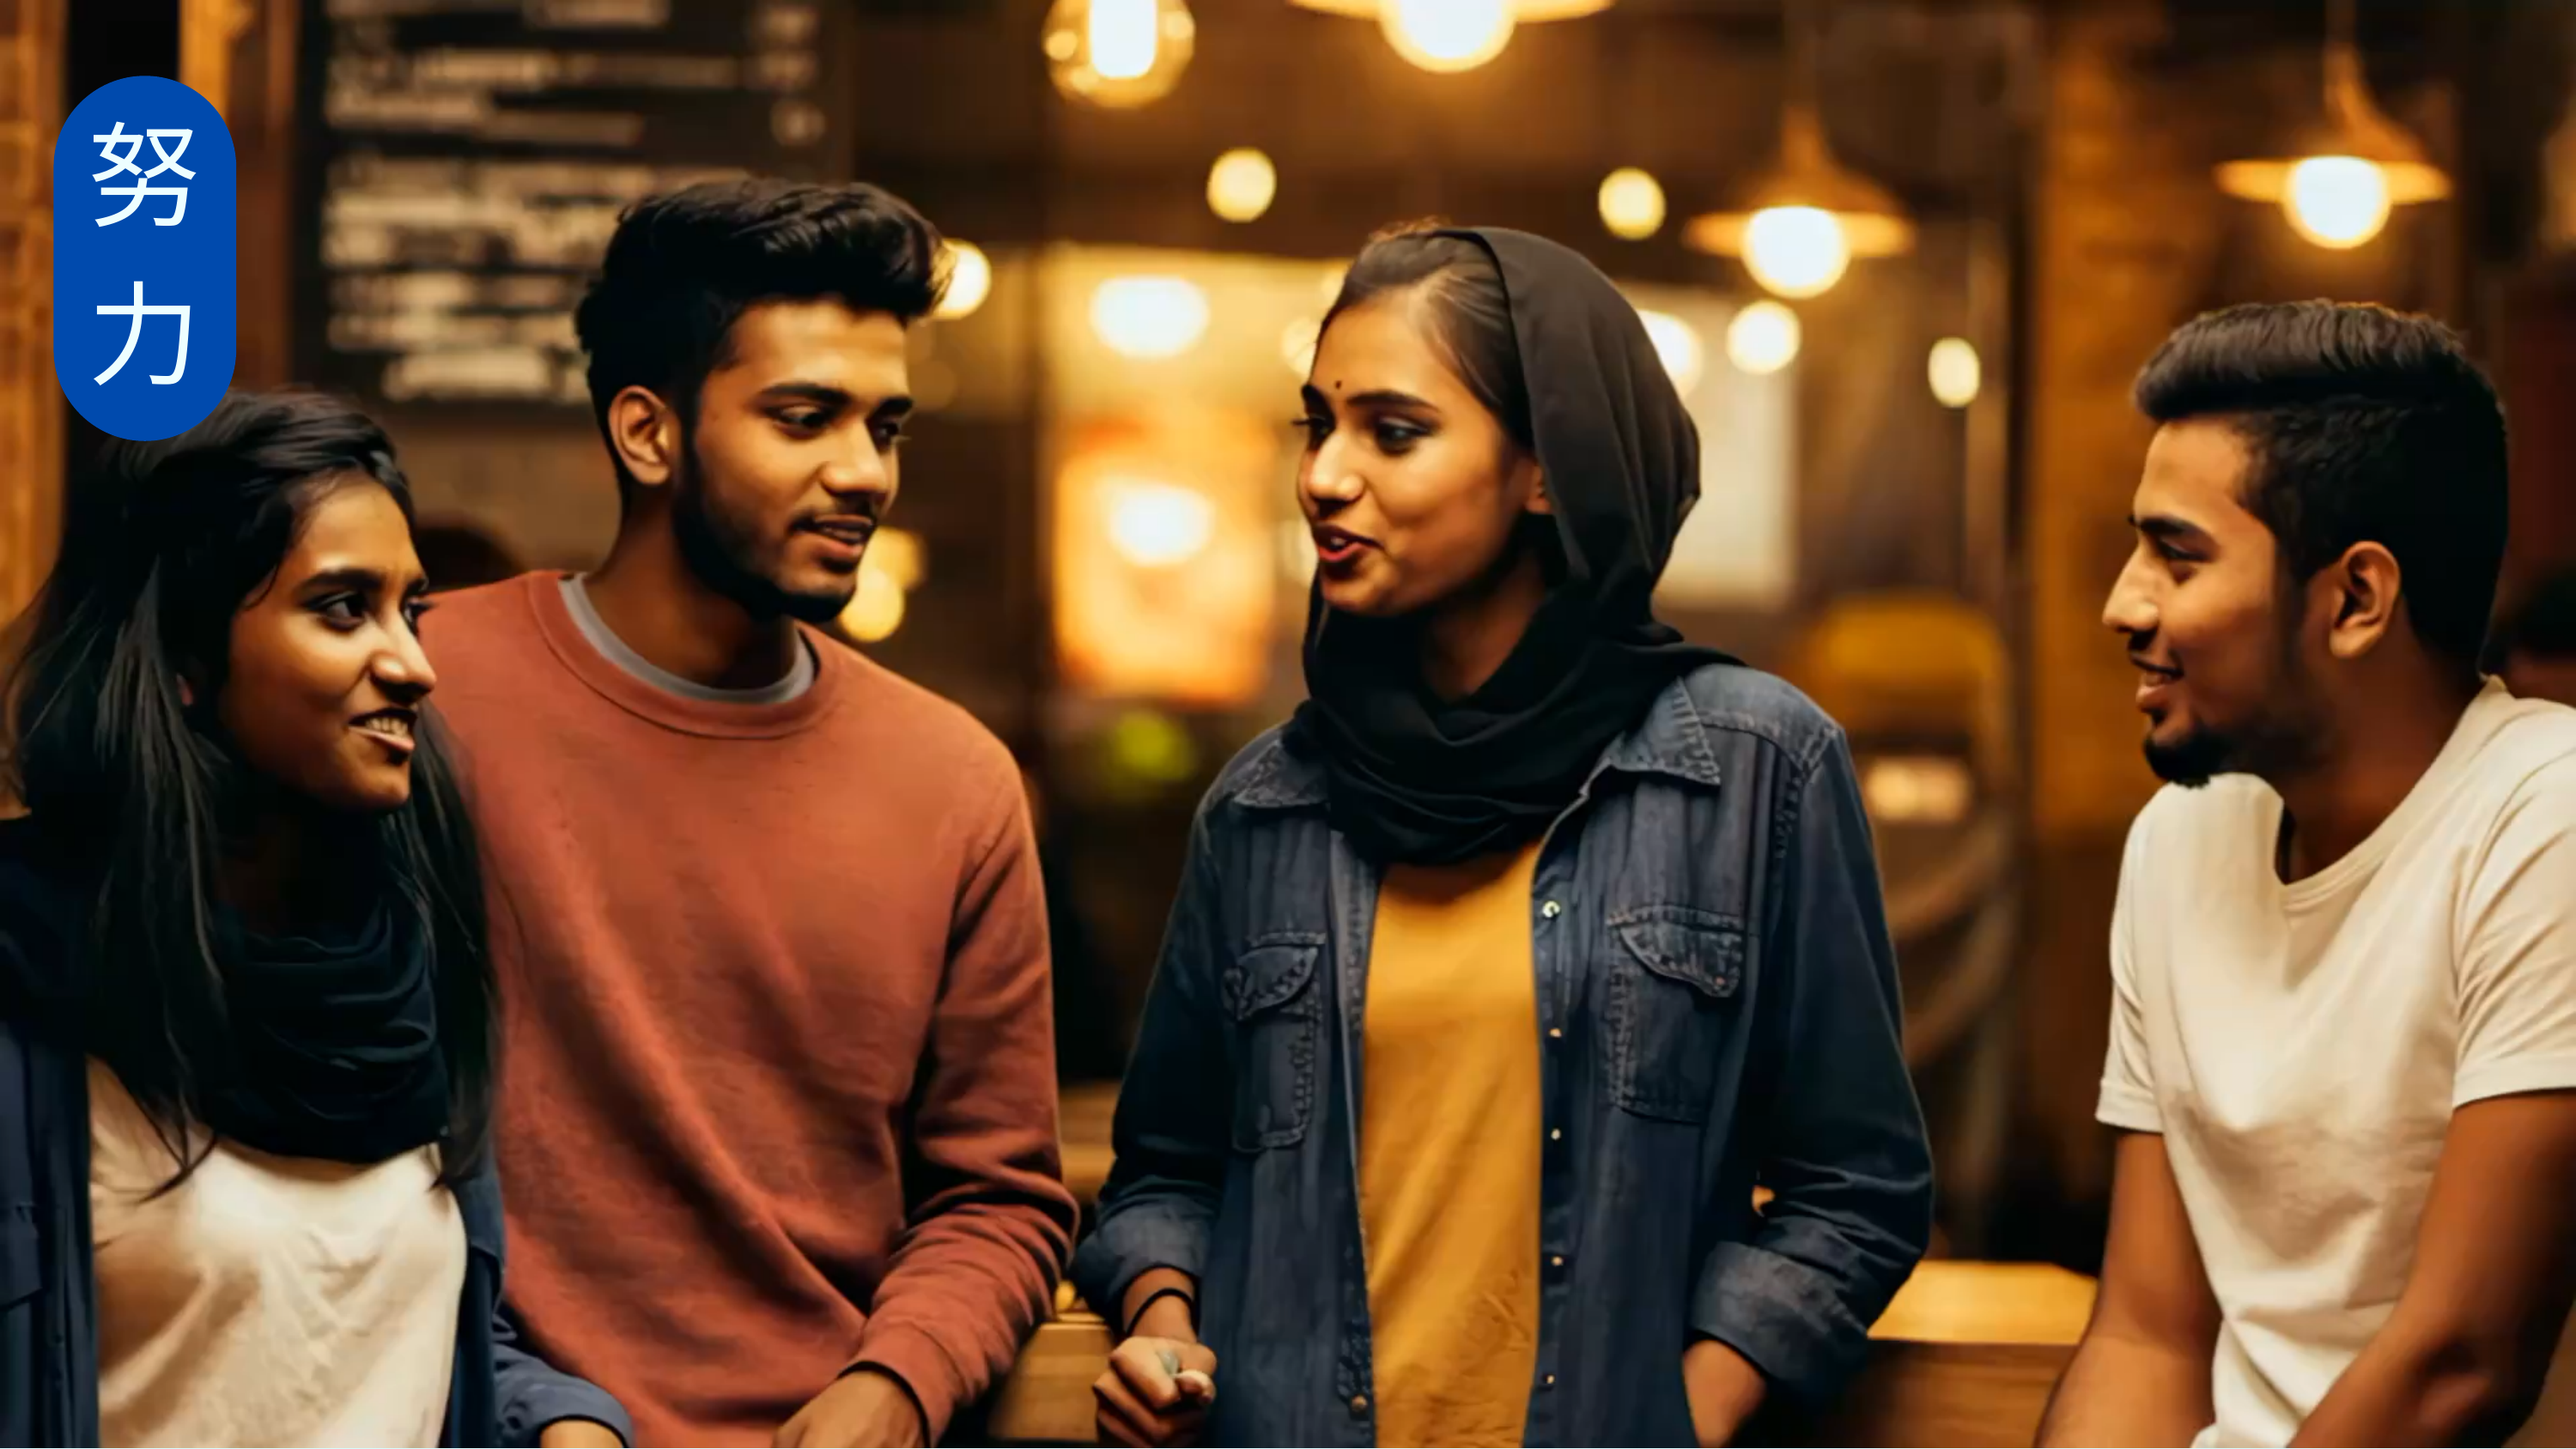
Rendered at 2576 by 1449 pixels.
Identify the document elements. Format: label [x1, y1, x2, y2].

text_box [0, 0, 2576, 1449]
text_box [0, 167, 328, 350]
